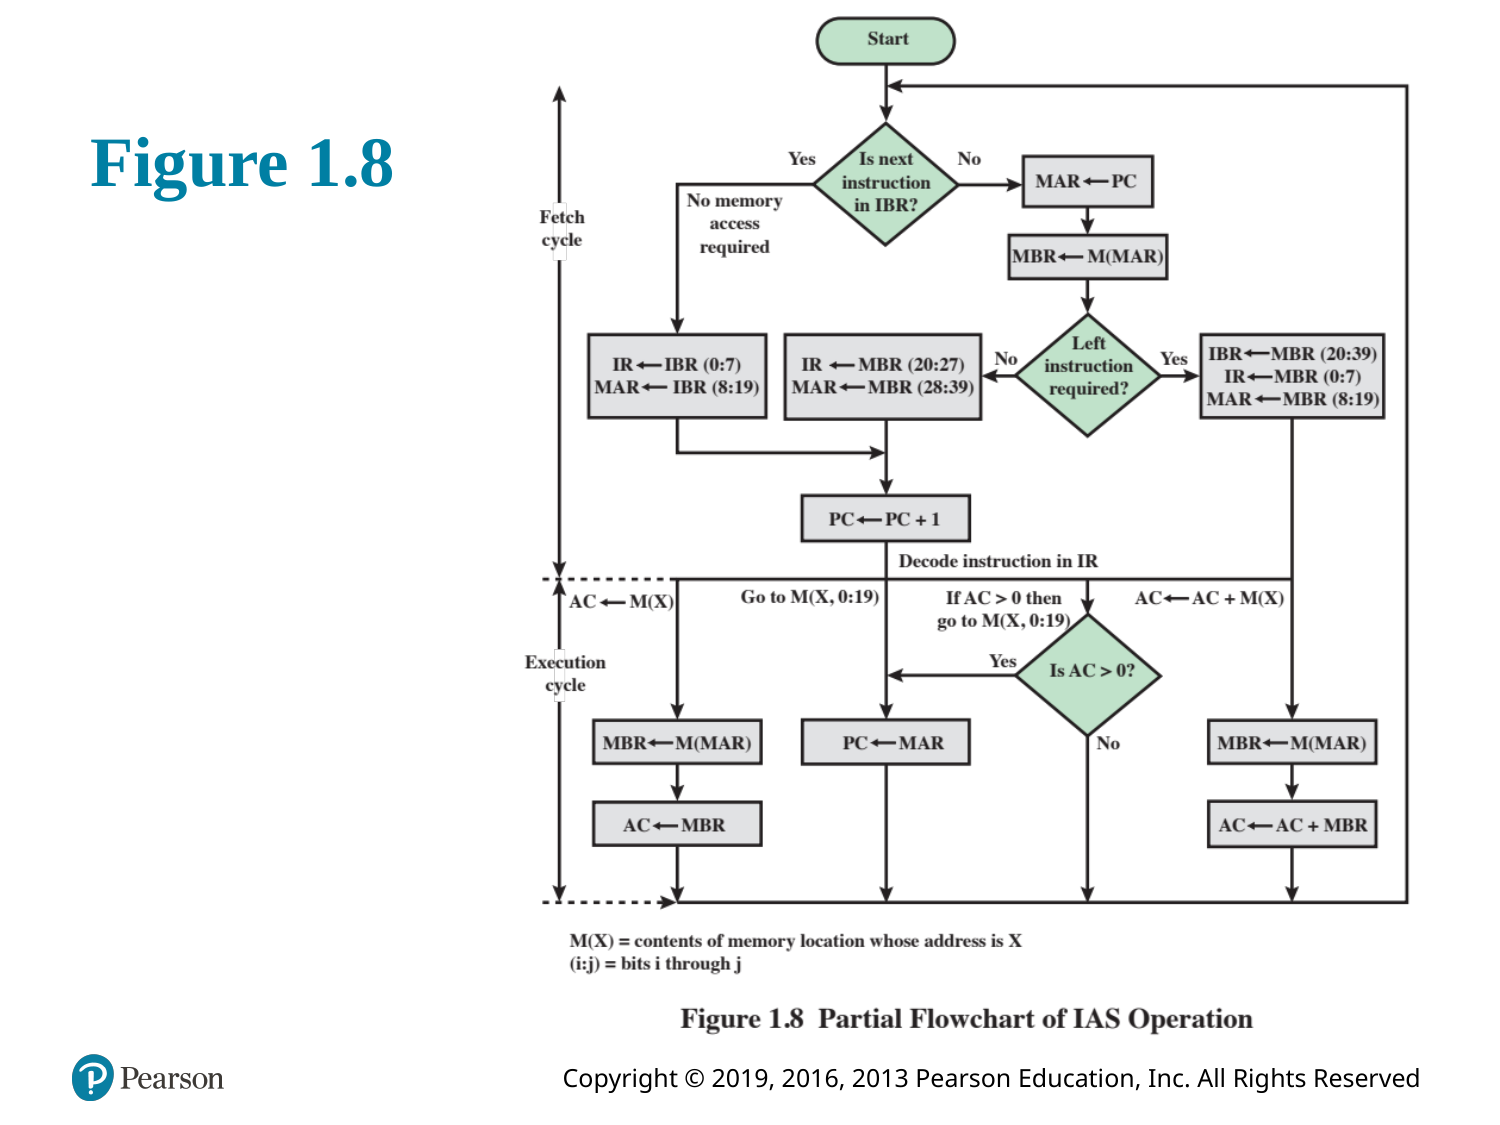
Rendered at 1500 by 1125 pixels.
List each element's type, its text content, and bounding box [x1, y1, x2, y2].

picture [72, 1054, 88, 1070]
picture [72, 1087, 83, 1101]
title Figure 1.8 [75, 35, 484, 216]
picture [98, 1054, 224, 1101]
picture [489, 0, 1459, 1076]
picture [80, 1063, 106, 1088]
